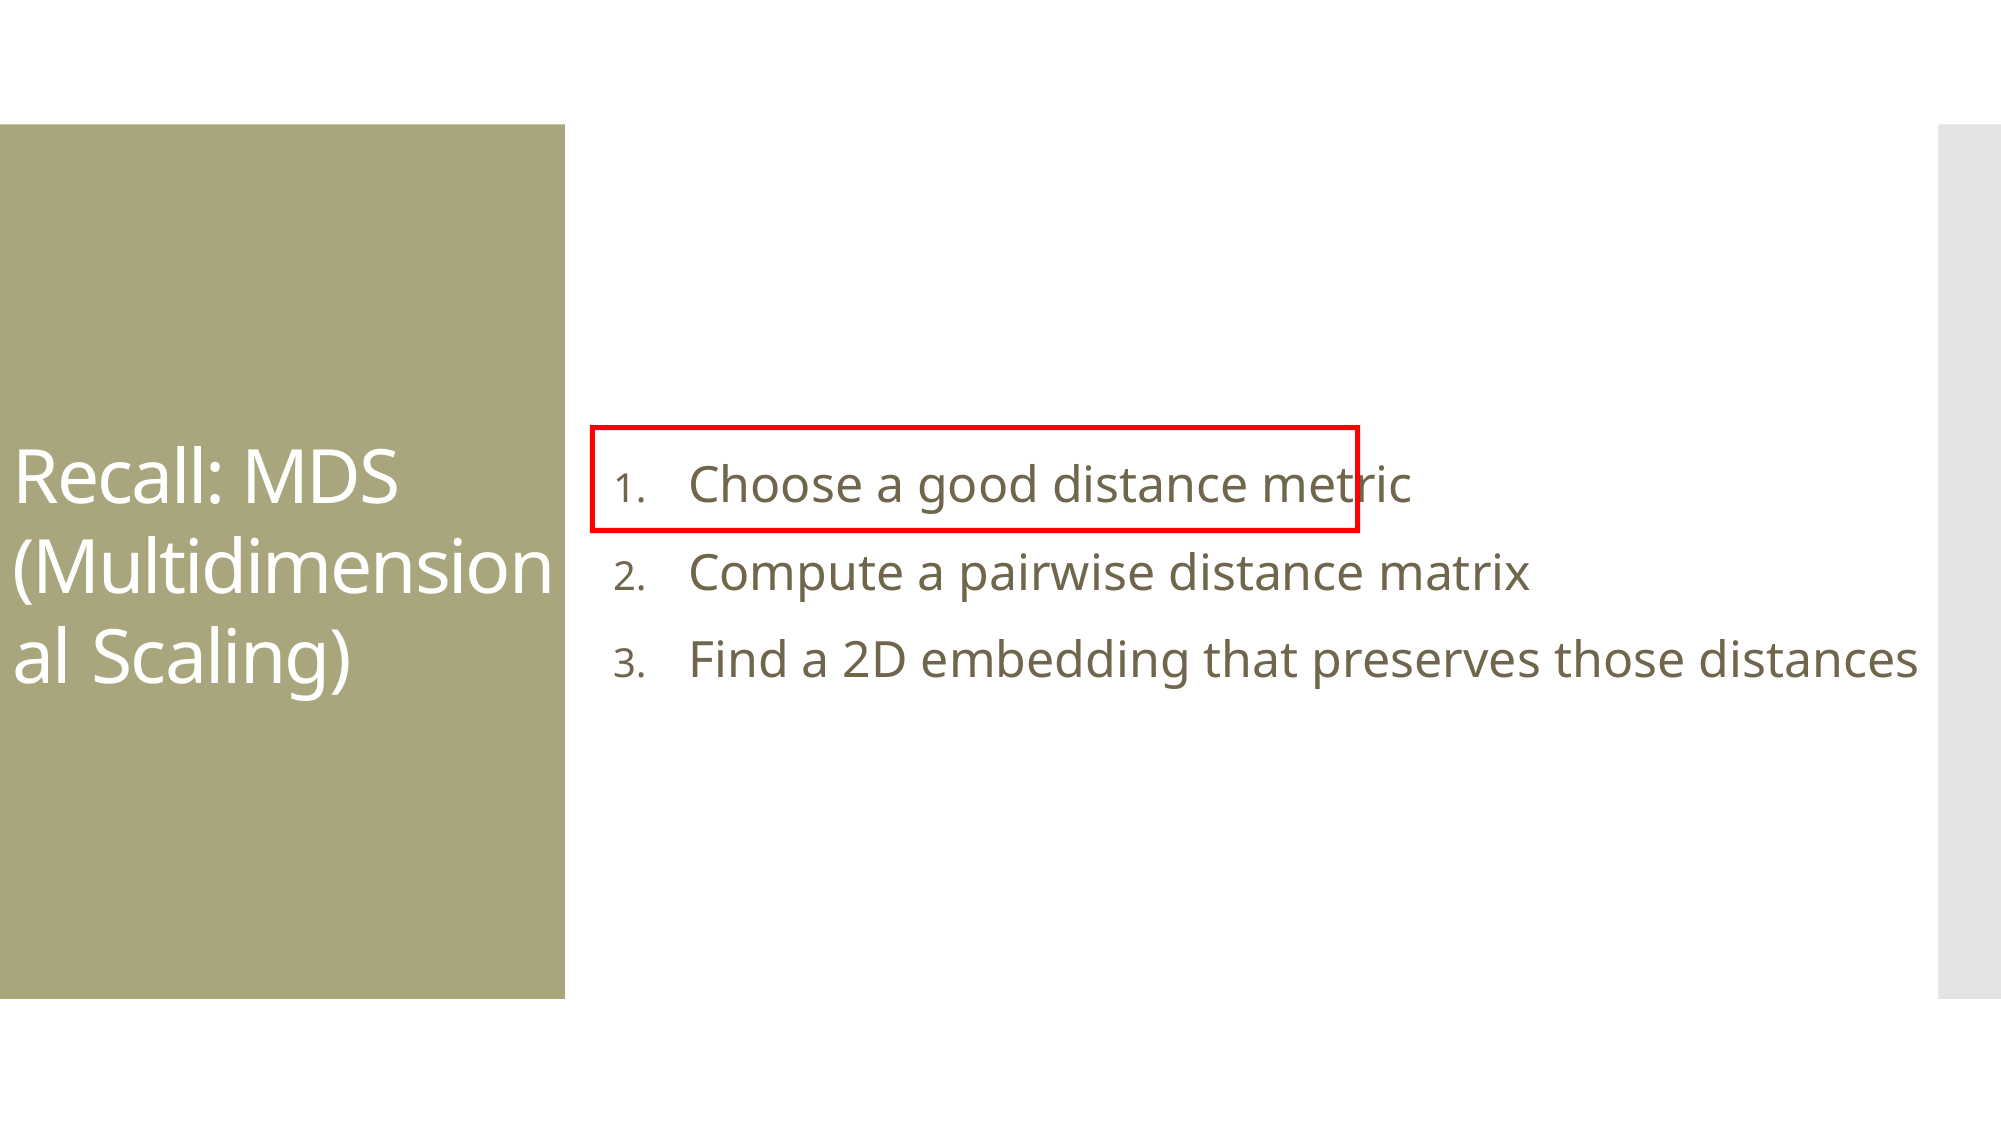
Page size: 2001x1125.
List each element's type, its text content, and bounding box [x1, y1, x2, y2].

text_box Choose a good distance metric Compute a pairwise distance matrix Find a 2D embedding that preserves those distances [611, 425, 1938, 688]
text_box [589, 424, 1361, 534]
title Recall: MDS (Multidimensional Scaling) [6, 426, 566, 699]
